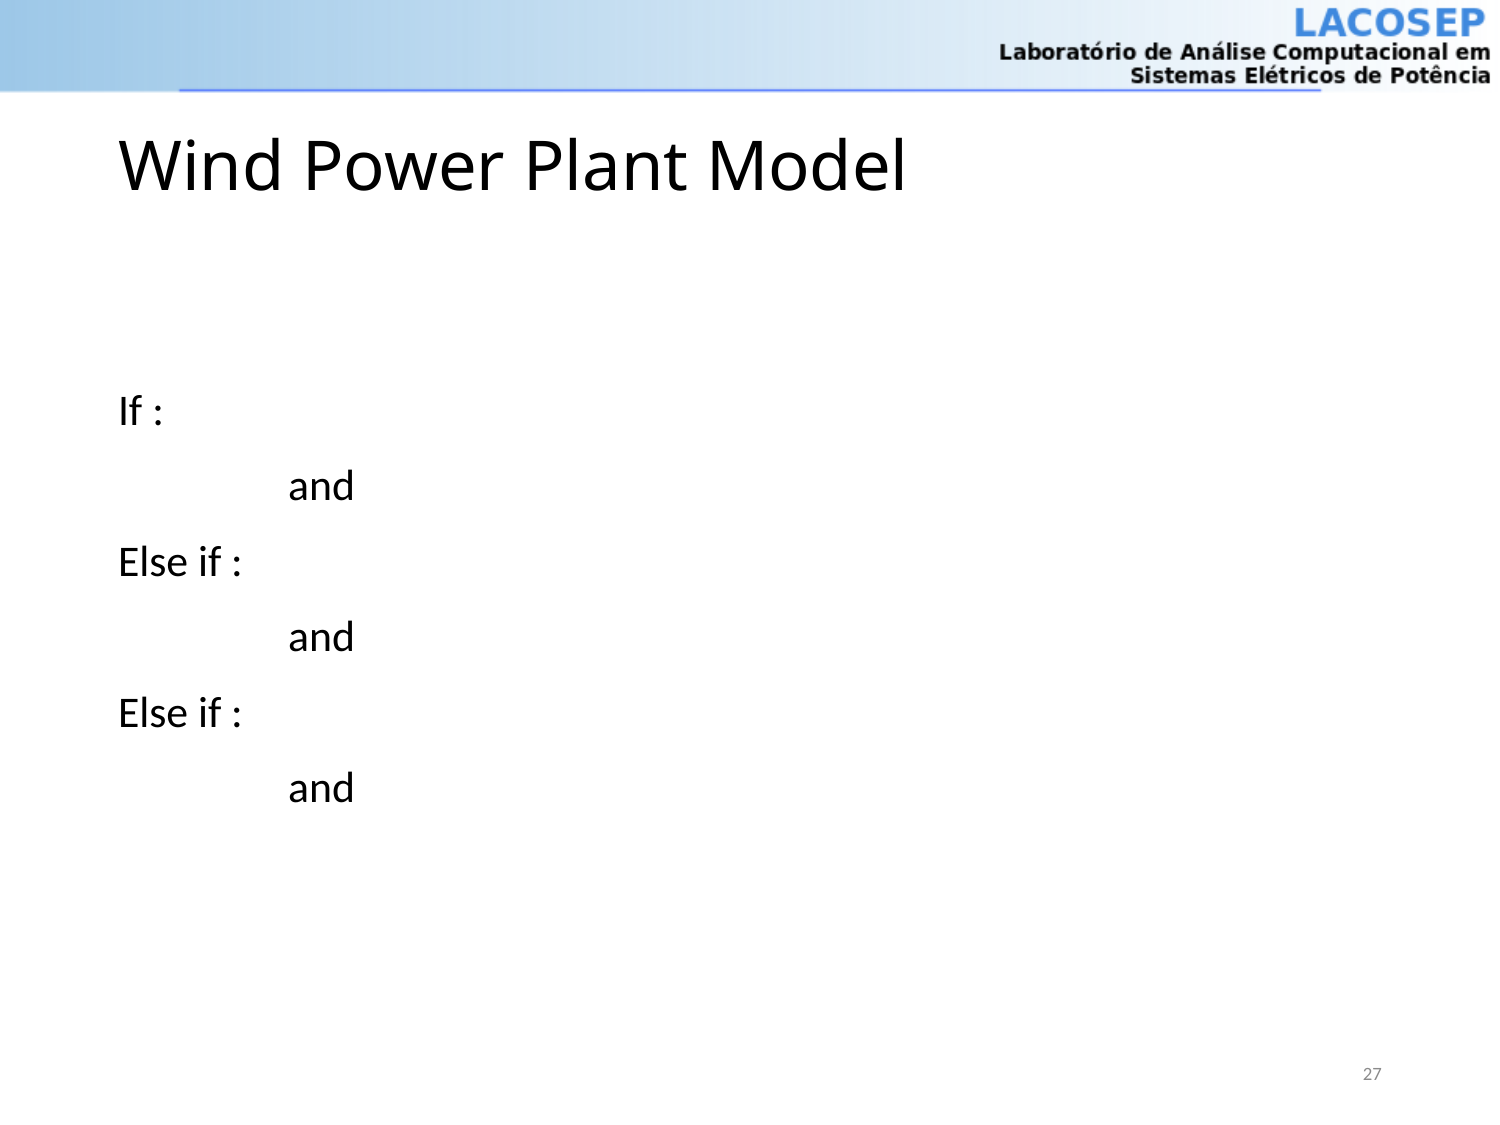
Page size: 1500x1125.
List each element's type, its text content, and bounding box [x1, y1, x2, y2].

slide_number 27 [1059, 1042, 1397, 1103]
picture [0, 0, 1500, 1125]
title Wind Power Plant Model [103, 59, 1397, 278]
